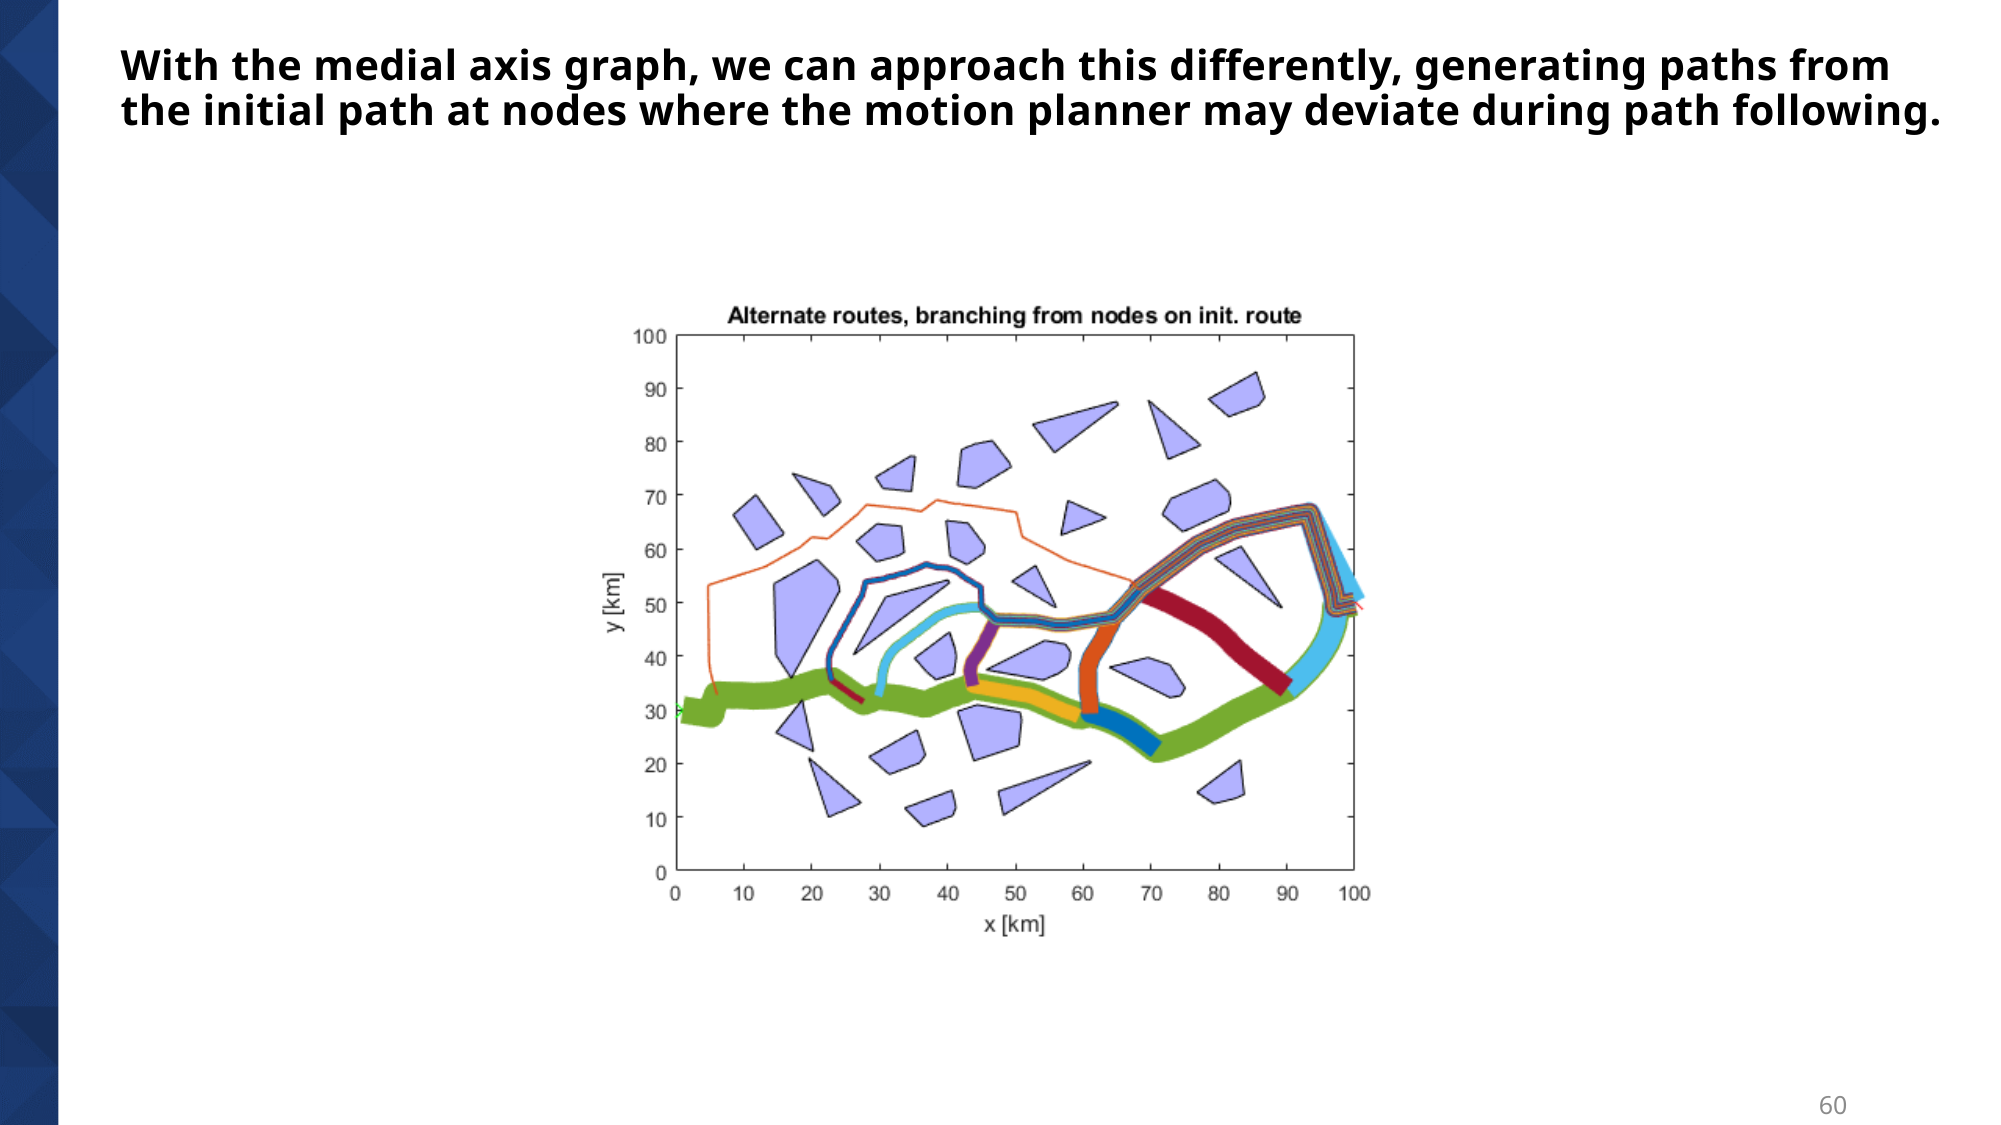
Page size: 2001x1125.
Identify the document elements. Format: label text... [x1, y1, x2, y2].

picture [0, 0, 2001, 1125]
slide_number 60 [1412, 1087, 1863, 1125]
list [562, 286, 1438, 944]
title With the medial axis graph, we can approach this differently, generating paths from the initial path at nodes where the motion planner may deviate during path following. [105, 13, 1972, 142]
